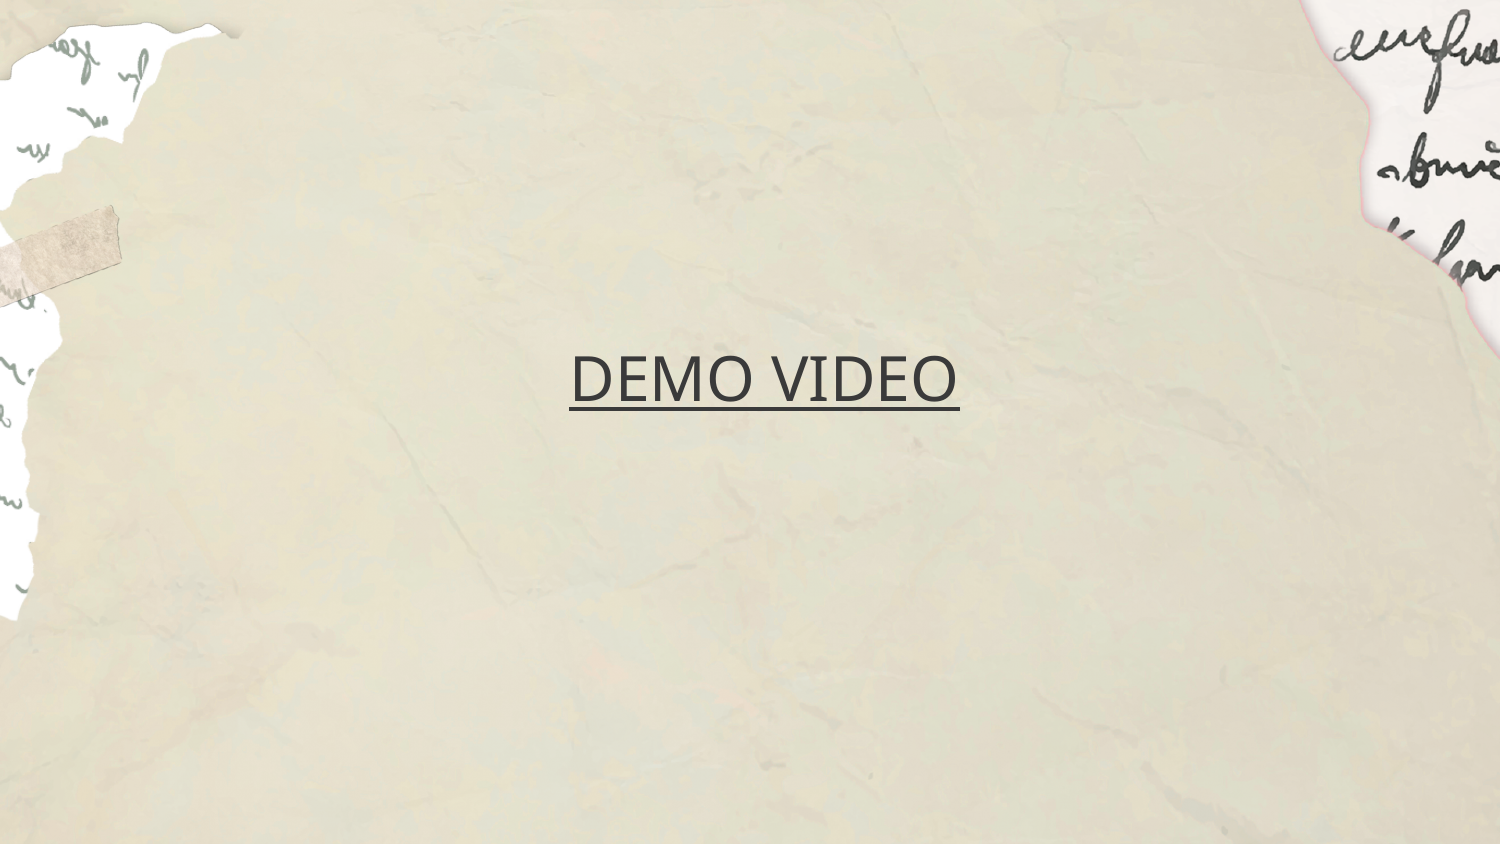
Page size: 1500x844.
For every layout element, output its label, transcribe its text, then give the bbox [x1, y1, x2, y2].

title DEMO VIDEO [131, 324, 1398, 422]
picture [0, 0, 1500, 844]
